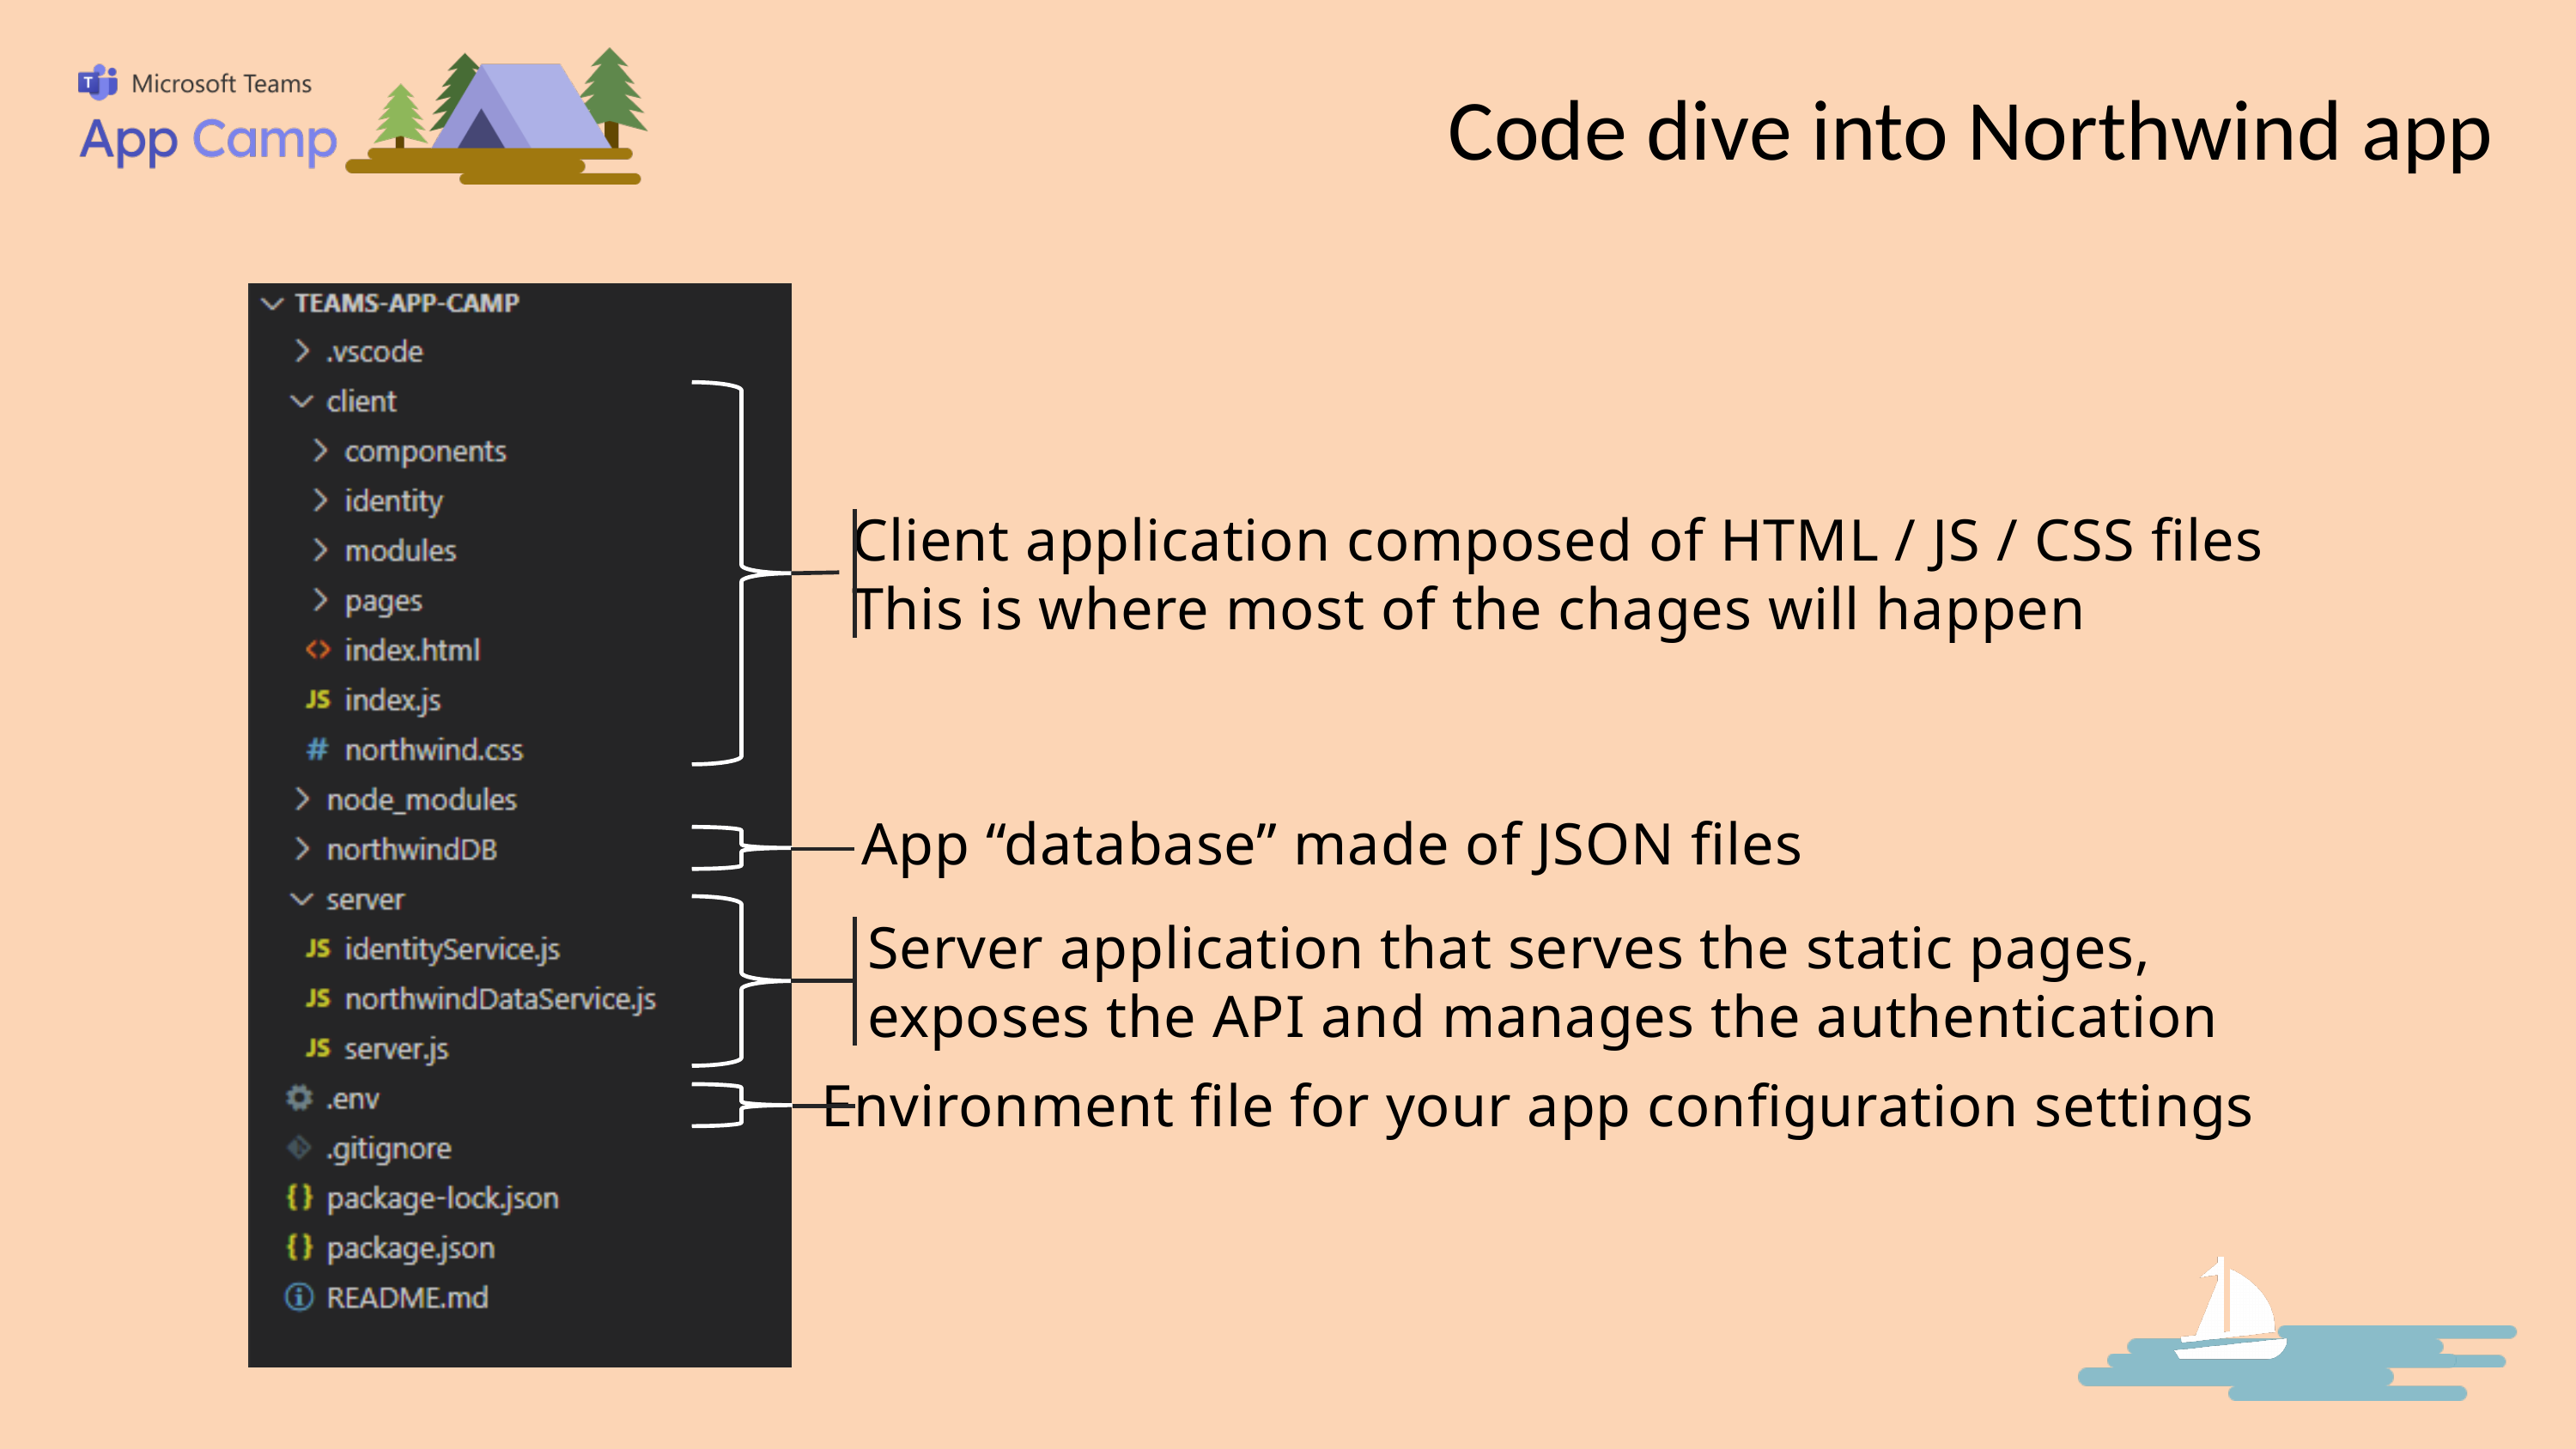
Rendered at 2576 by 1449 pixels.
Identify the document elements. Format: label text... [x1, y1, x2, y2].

picture [64, 45, 649, 185]
text_box Client application composed of HTML / JS / CSS files This is where most of the chages will happen [839, 497, 2278, 648]
picture [247, 283, 792, 1367]
text_box Server application that serves the static pages, exposes the API and manages the authentication [854, 905, 2263, 1055]
picture [2075, 1235, 2528, 1401]
text_box App “database” made of JSON files [848, 801, 1817, 883]
text_box Environment file for your app configuration settings [808, 1063, 2269, 1144]
text_box Code dive into Northwind app [1347, 45, 2507, 207]
